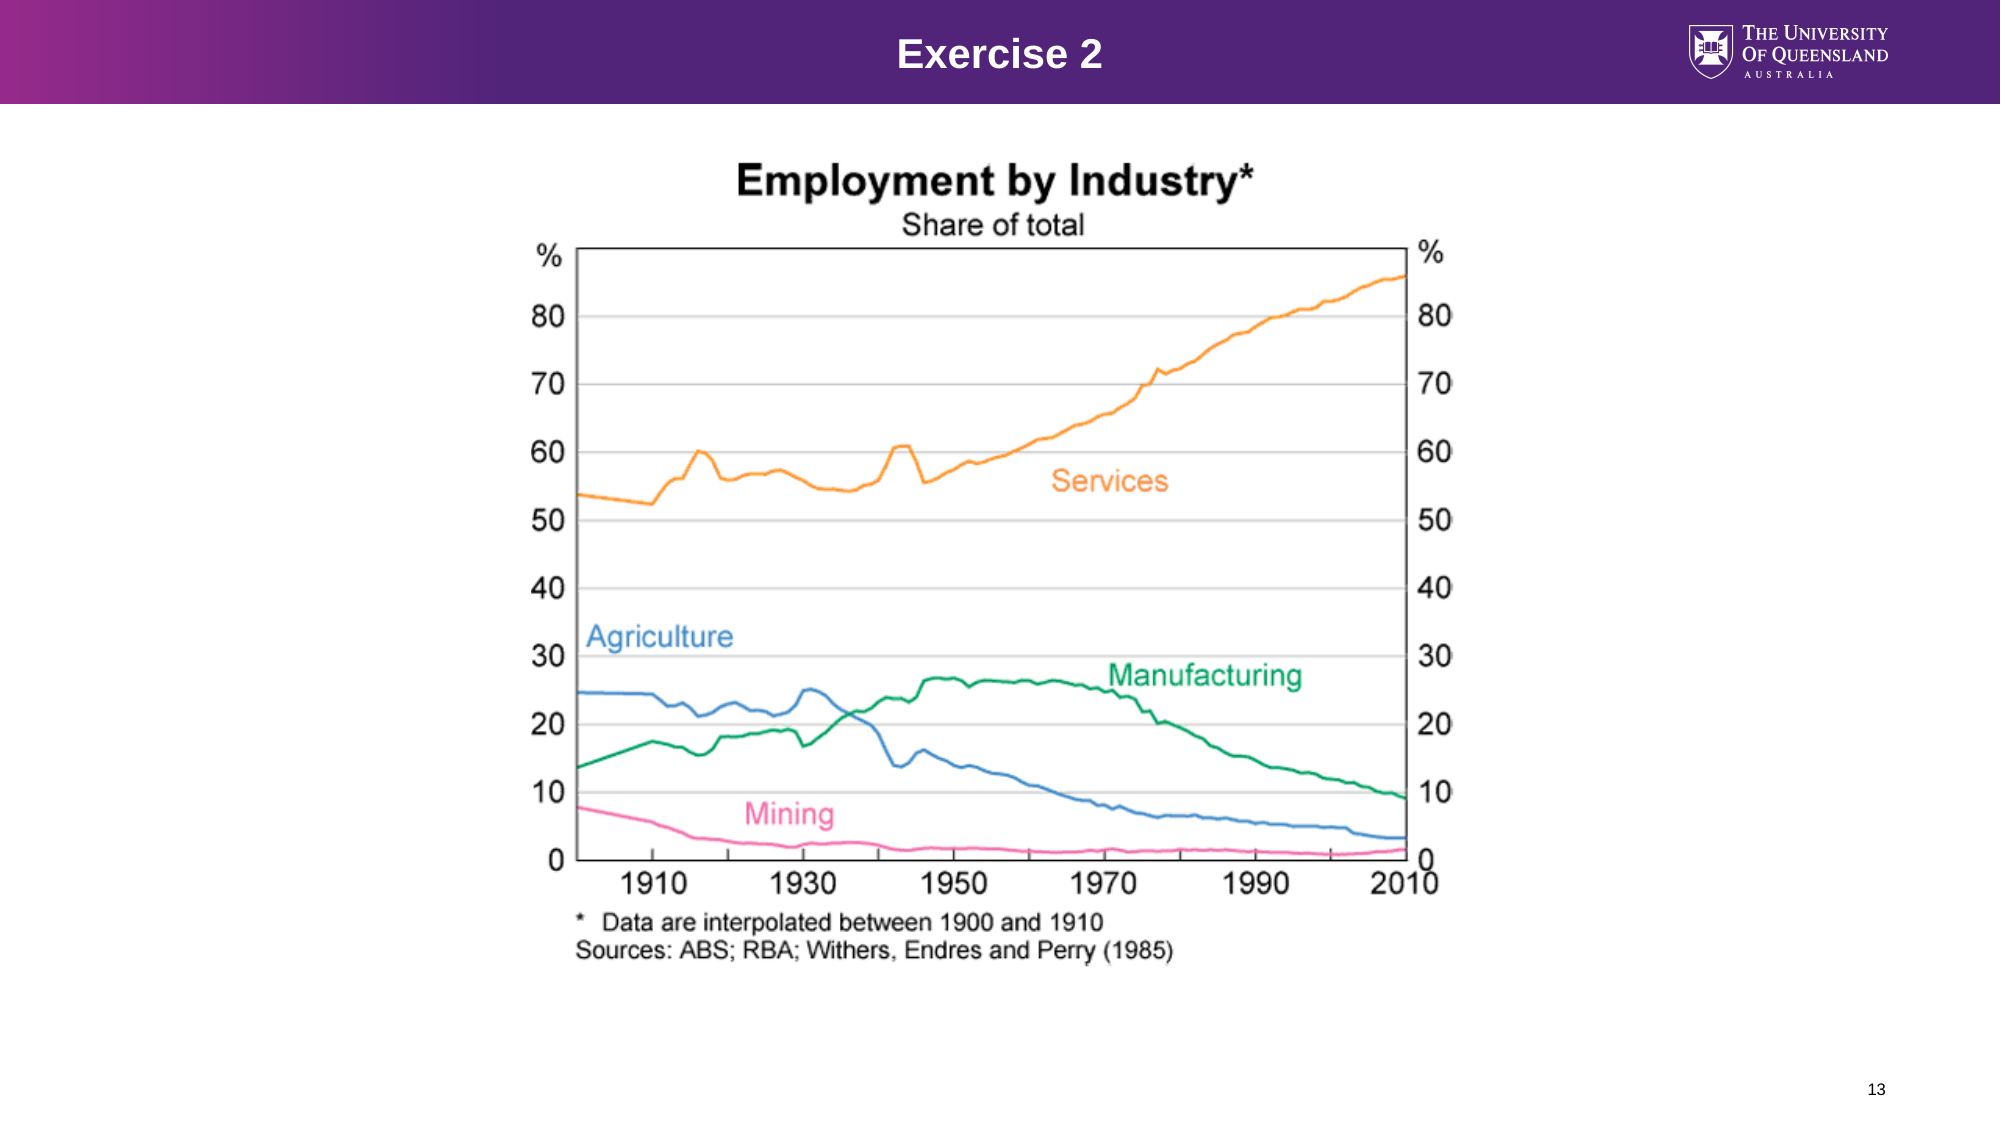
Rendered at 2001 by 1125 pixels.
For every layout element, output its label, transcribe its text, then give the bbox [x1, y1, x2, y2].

picture [531, 157, 1469, 968]
text_box Exercise 2 [881, 19, 1119, 84]
picture [1689, 25, 1888, 79]
slide_number 13 [1838, 1069, 1886, 1109]
